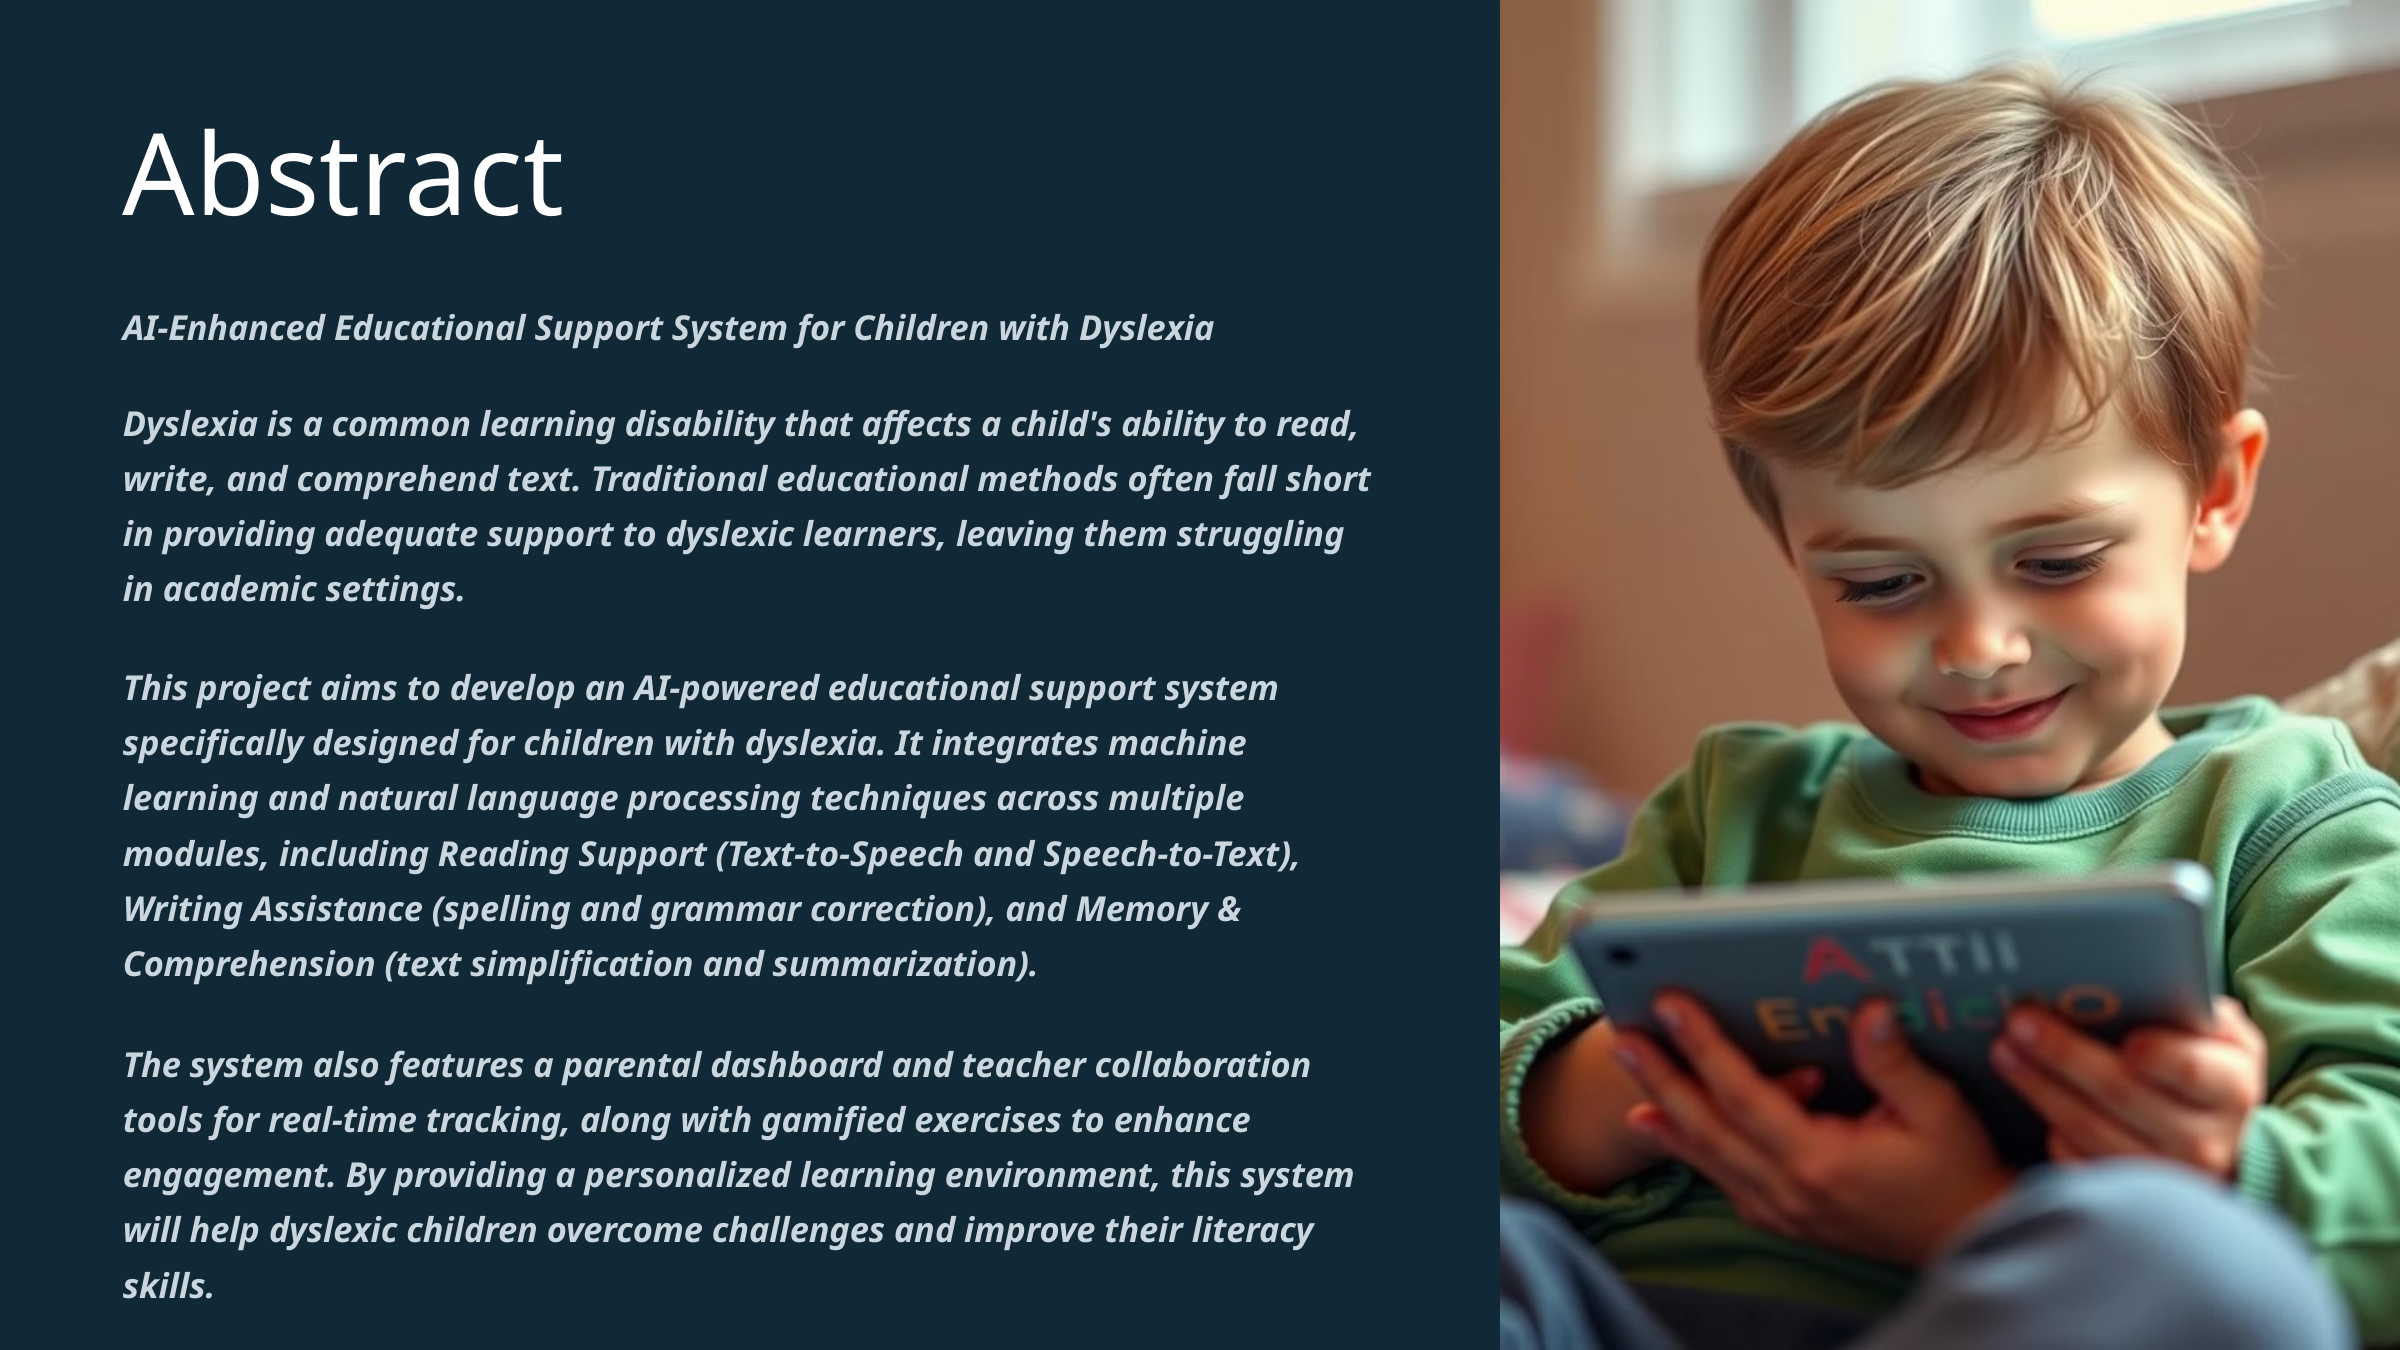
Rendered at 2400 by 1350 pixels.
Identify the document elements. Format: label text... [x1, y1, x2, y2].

picture [1499, 0, 2400, 1350]
text_box AI-Enhanced Educational Support System for Children with Dyslexia [123, 291, 1377, 349]
text_box Abstract [122, 96, 1264, 240]
text_box The system also features a parental dashboard and teacher collaboration tools for real-time tracking, along with gamified exercises to enhance engagement. By providing a personalized learning environment, this system will help dyslexic children overcome challenges and improve their literacy skills. [123, 1028, 1377, 1254]
text_box This project aims to develop an AI-powered educational support system specifically designed for children with dyslexia. It integrates machine learning and natural language processing techniques across multiple modules, including Reading Support (Text-to-Speech and Speech-to-Text), Writing Assistance (spelling and grammar correction), and Memory & Comprehension (text simplification and summarization). [123, 652, 1377, 990]
text_box Dyslexia is a common learning disability that affects a child's ability to read, write, and comprehend text. Traditional educational methods often fall short in providing adequate support to dyslexic learners, leaving them struggling in academic settings. [123, 387, 1377, 613]
